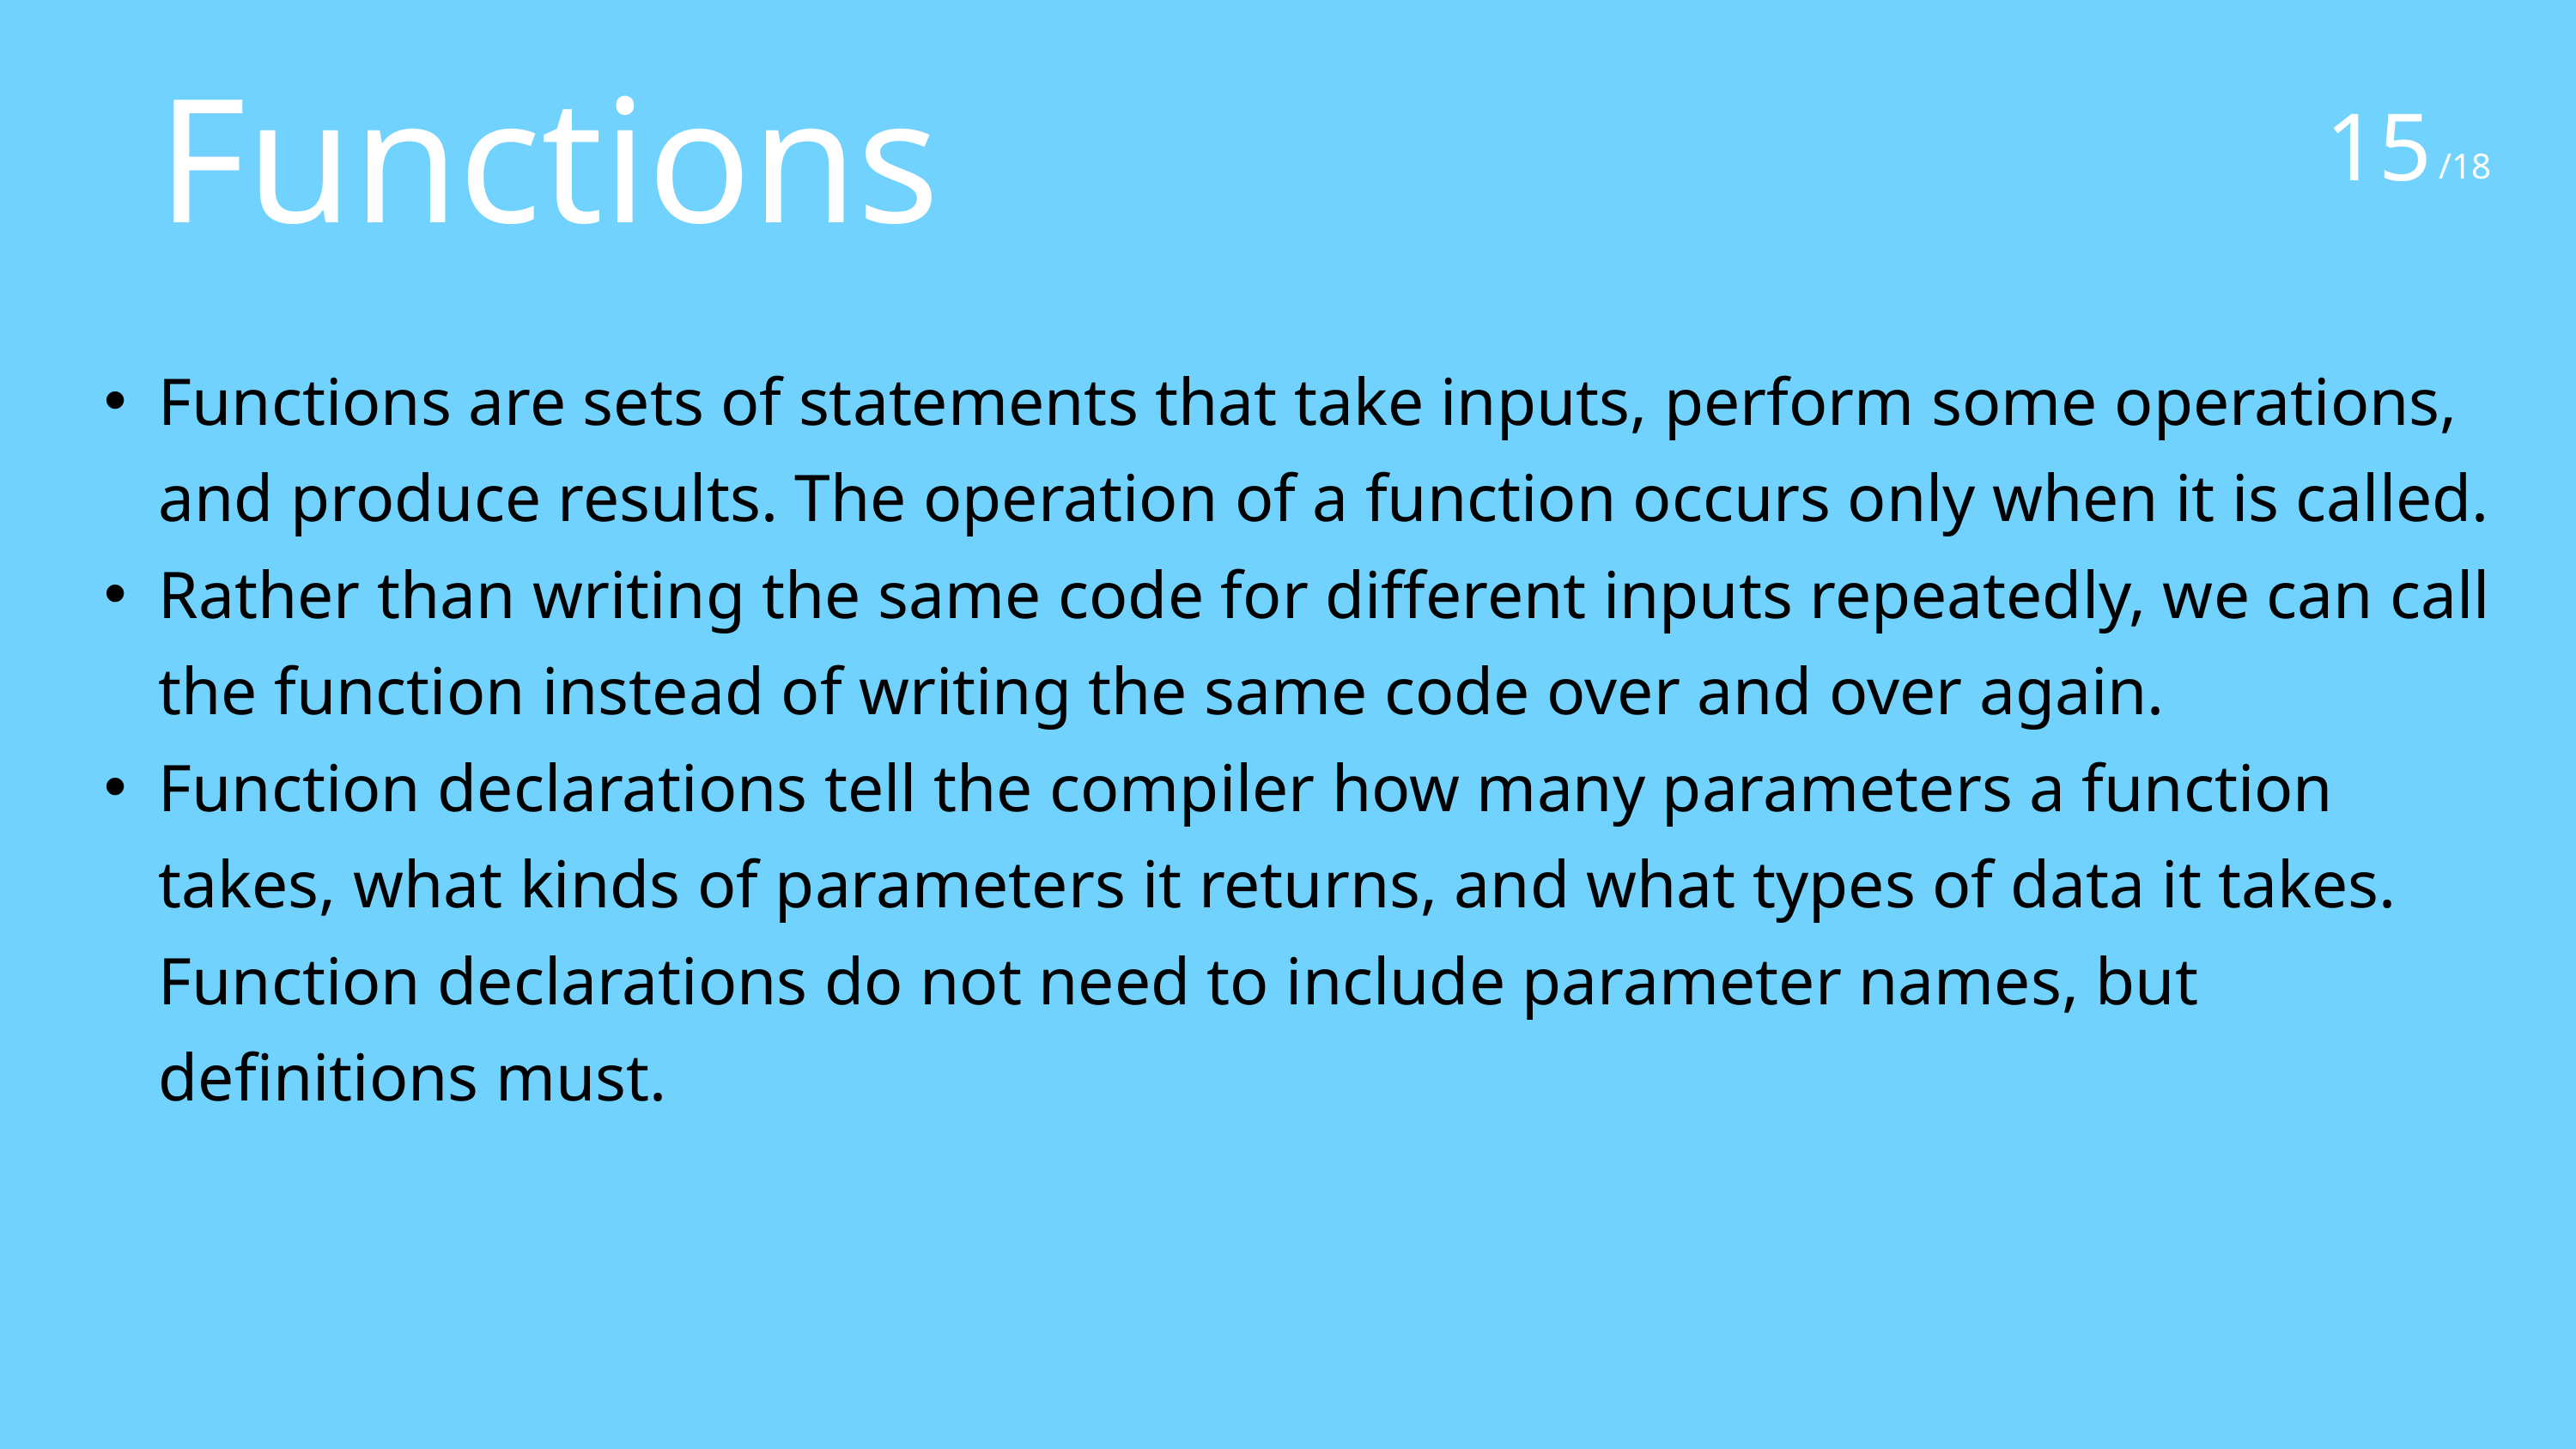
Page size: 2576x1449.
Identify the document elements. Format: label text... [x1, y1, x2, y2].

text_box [2219, 89, 2492, 201]
text_box Functions [63, 16, 1035, 258]
text_box Functions are sets of statements that take inputs, perform some operations, and produce results. The operation of a function occurs only when it is called. Rather than writing the same code for different inputs repeatedly, we can call the function instead of writing the same code over and over again. Function declarations tell the compiler how many parameters a function takes, what kinds of parameters it returns, and what types of data it takes. Function declarations do not need to include parameter names, but definitions must. [49, 341, 2527, 1114]
